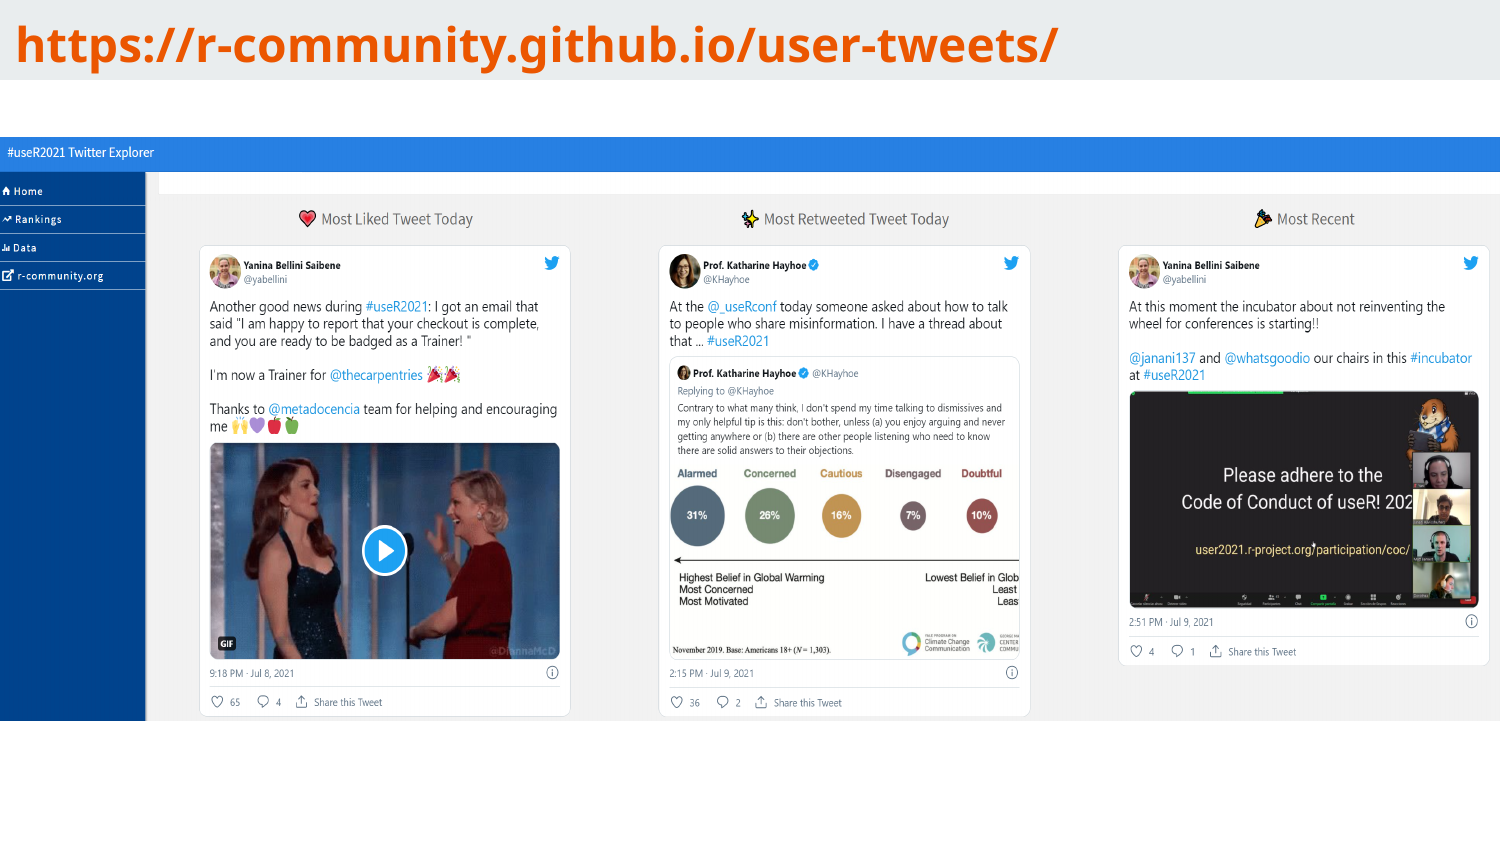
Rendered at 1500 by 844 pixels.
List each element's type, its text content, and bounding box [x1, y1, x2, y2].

text_box https://r-community.github.io/user-tweets/ [0, 0, 1144, 108]
picture [0, 136, 1500, 721]
